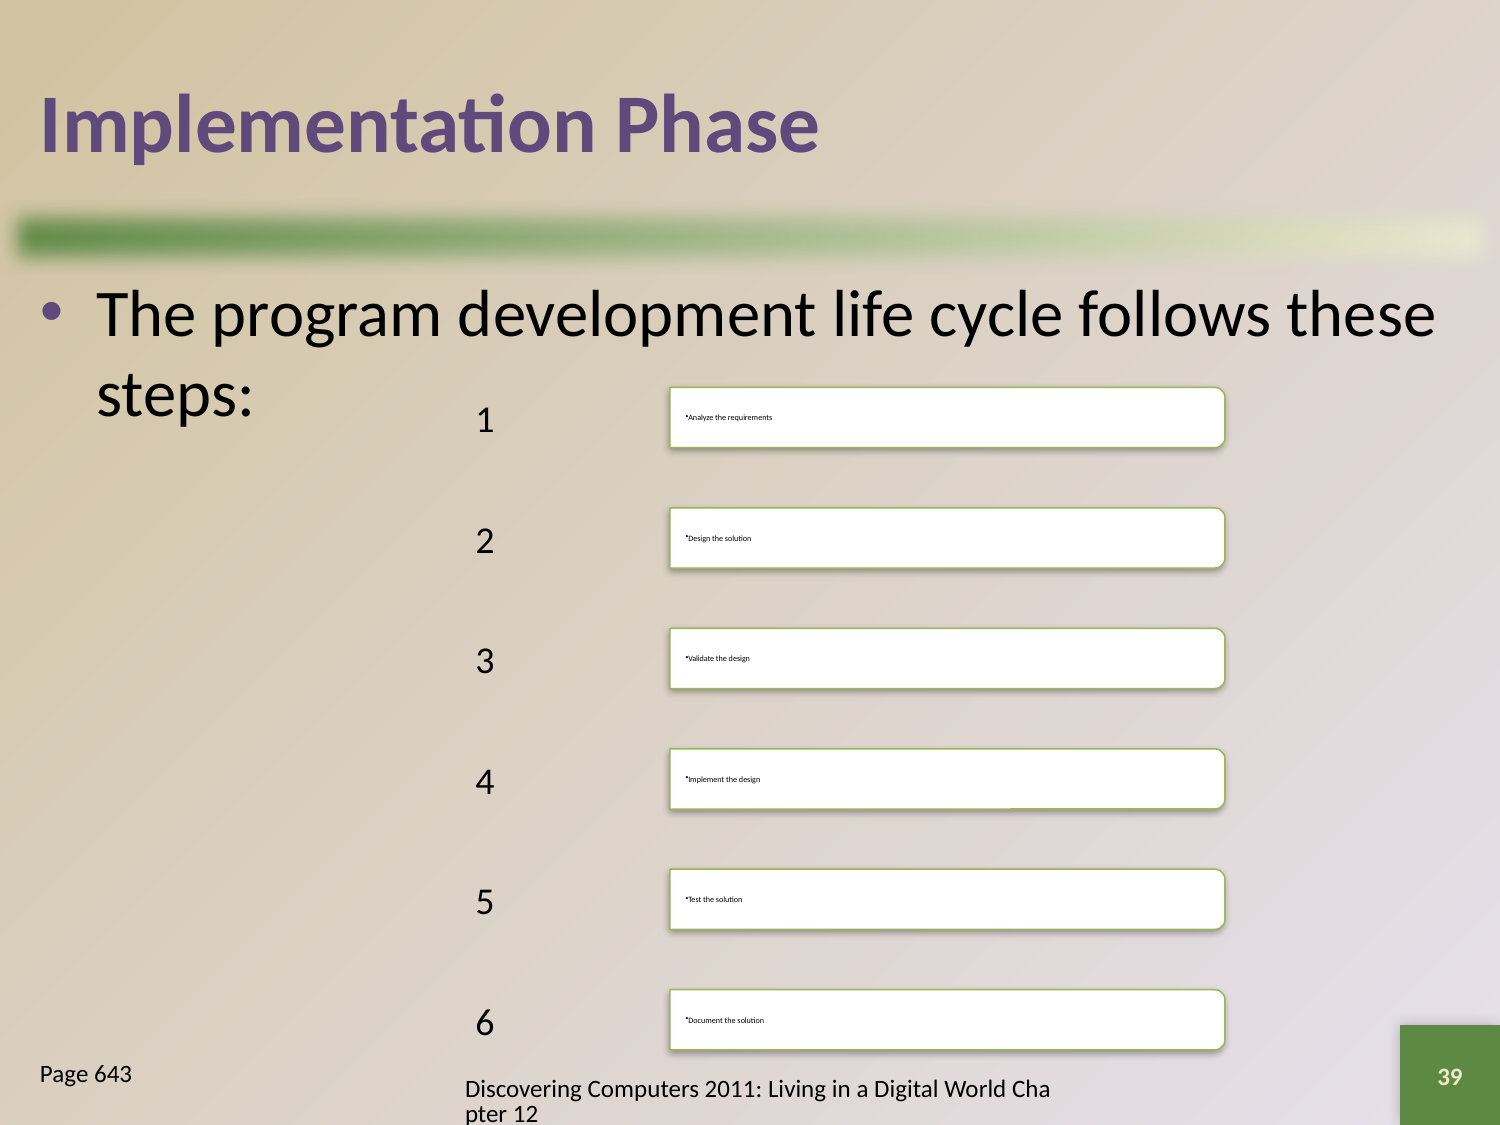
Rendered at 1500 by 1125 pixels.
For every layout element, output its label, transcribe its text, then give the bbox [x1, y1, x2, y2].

slide_number 39 [1400, 1025, 1500, 1125]
list Page 643 [24, 1050, 300, 1125]
title Implementation Phase [24, 24, 1475, 213]
footer Discovering Computers 2011: Living in a Digital World Chapter 12 [450, 1058, 1075, 1125]
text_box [299, 387, 1226, 1051]
list The program development life cycle follows these steps: [24, 262, 1475, 1025]
